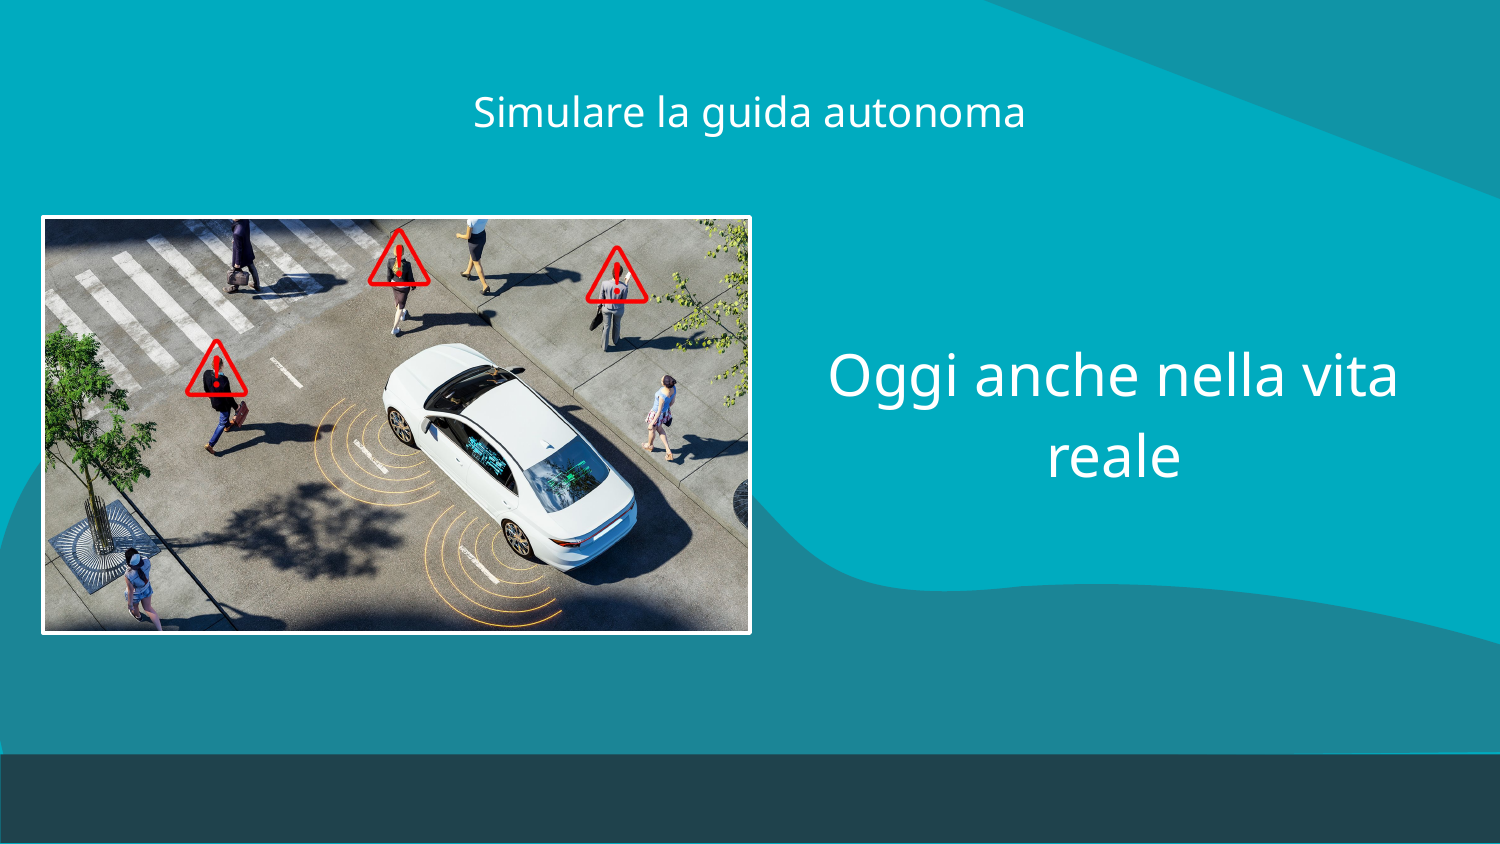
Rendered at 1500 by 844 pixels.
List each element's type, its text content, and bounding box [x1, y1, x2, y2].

list Oggi anche nella vita reale [771, 312, 1457, 531]
title Simulare la guida autonoma [116, 63, 1383, 158]
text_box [42, 216, 751, 634]
